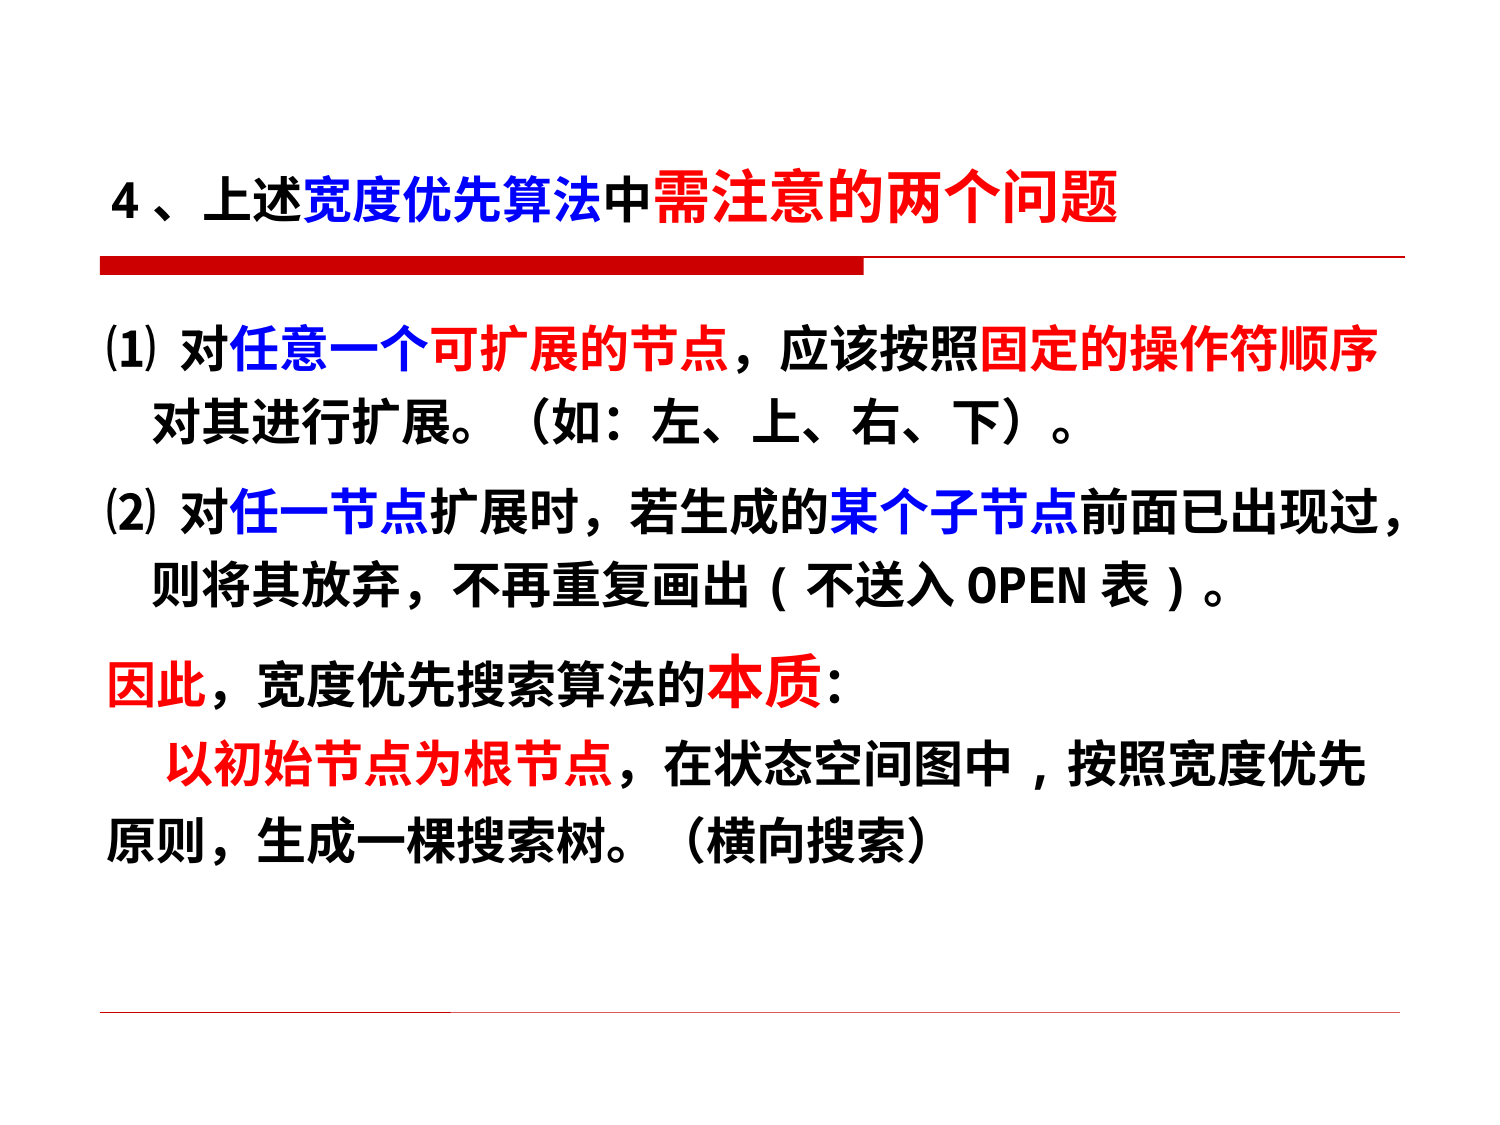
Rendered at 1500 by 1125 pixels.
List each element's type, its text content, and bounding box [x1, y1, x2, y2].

text_box 4、上述宽度优先算法中需注意的两个问题 [110, 160, 1136, 231]
list ⑴ 对任意一个可扩展的节点，应该按照固定的操作符顺序 对其进行扩展。（如：左、上、右、下）。 ⑵ 对任一节点扩展时，若生成的某个子节点前面已出现过， 则将其放弃，不再重复画出(不送入OPEN表)。 因此，宽度优先搜索算法的本质： 以初始节点为根节点，在状态空间图中,按照宽度优先 原则，生成一棵搜索树。（横向搜索） [106, 300, 1419, 939]
